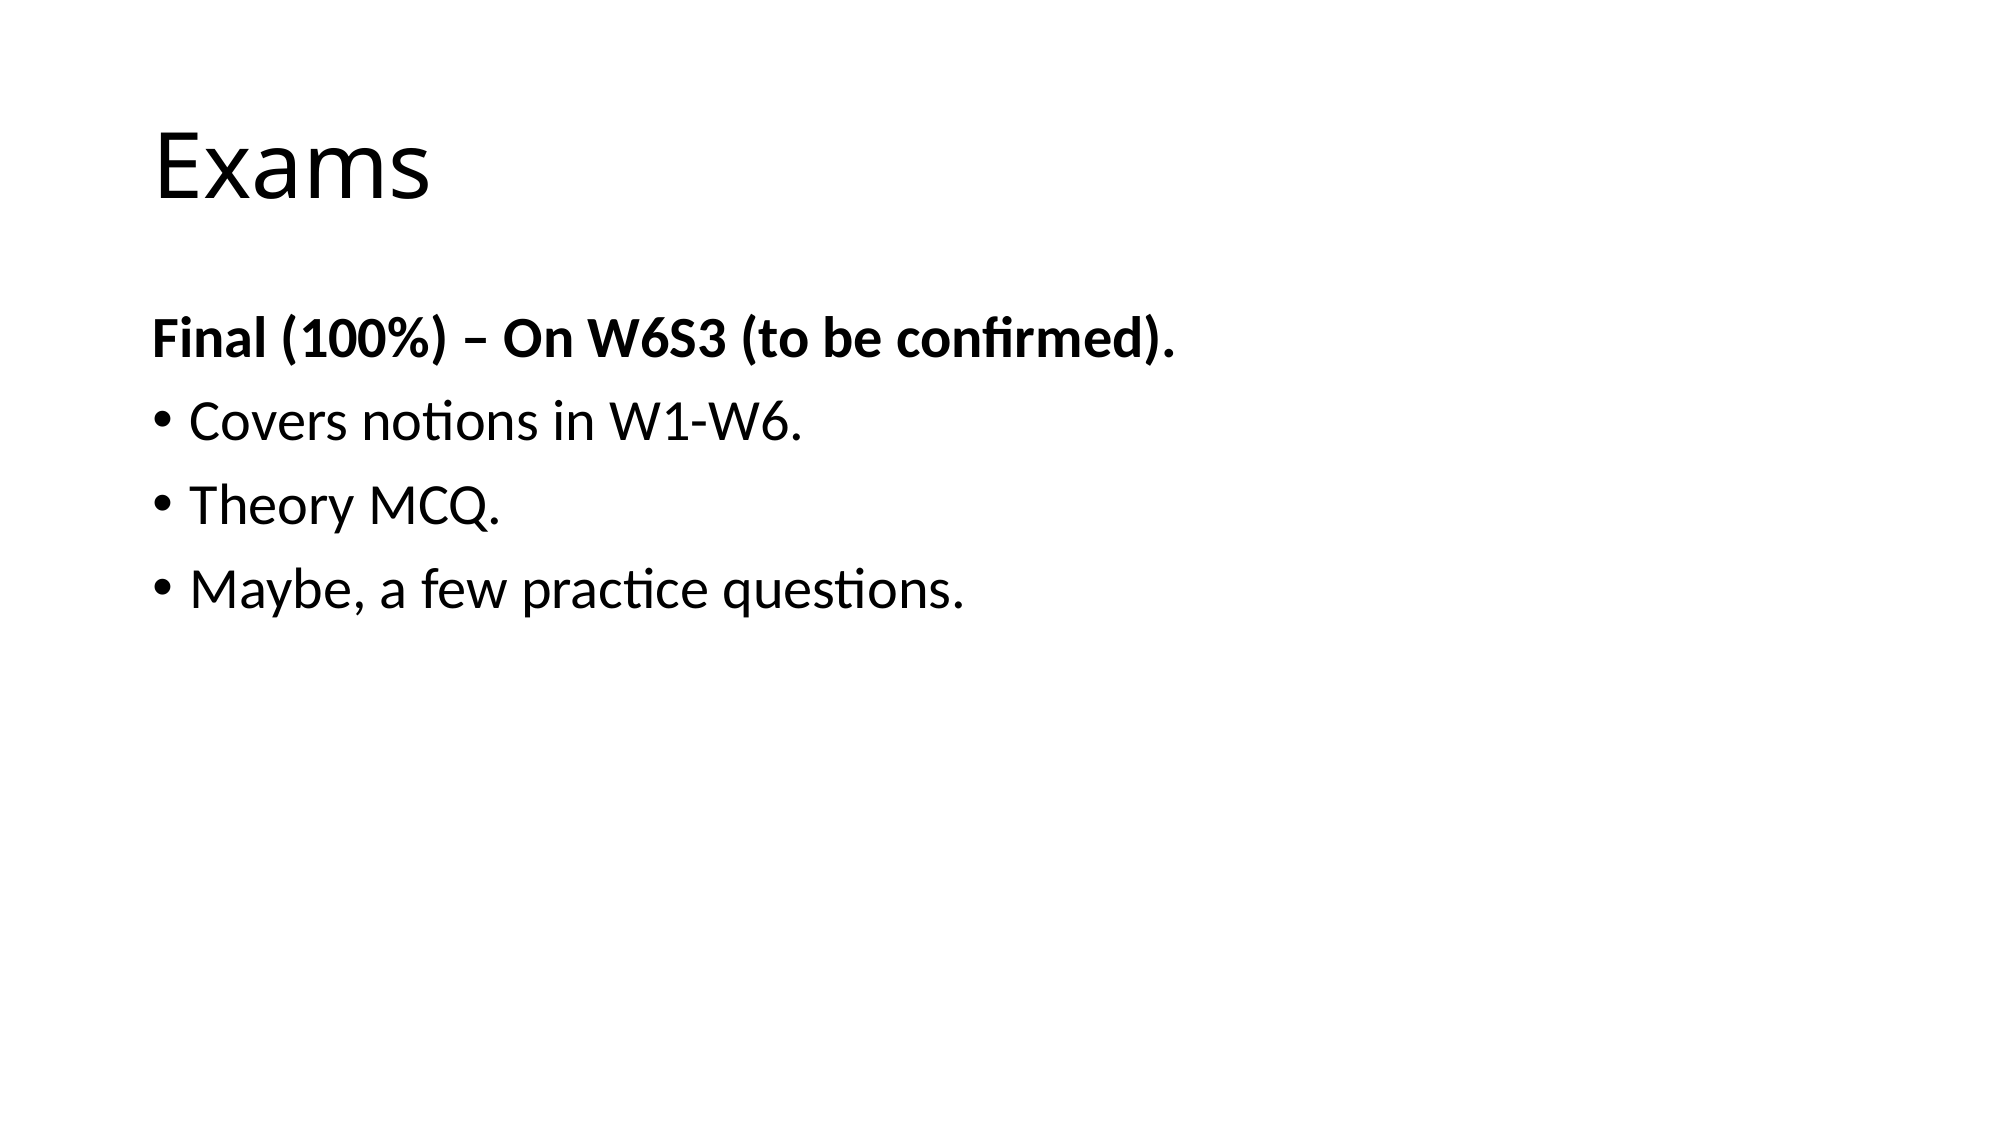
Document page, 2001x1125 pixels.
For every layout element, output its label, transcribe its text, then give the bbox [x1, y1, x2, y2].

list Final (100%) – On W6S3 (to be confirmed). Covers notions in W1-W6. Theory MCQ. Maybe, a few practice questions. [137, 299, 1863, 1125]
title Exams [137, 59, 1863, 278]
